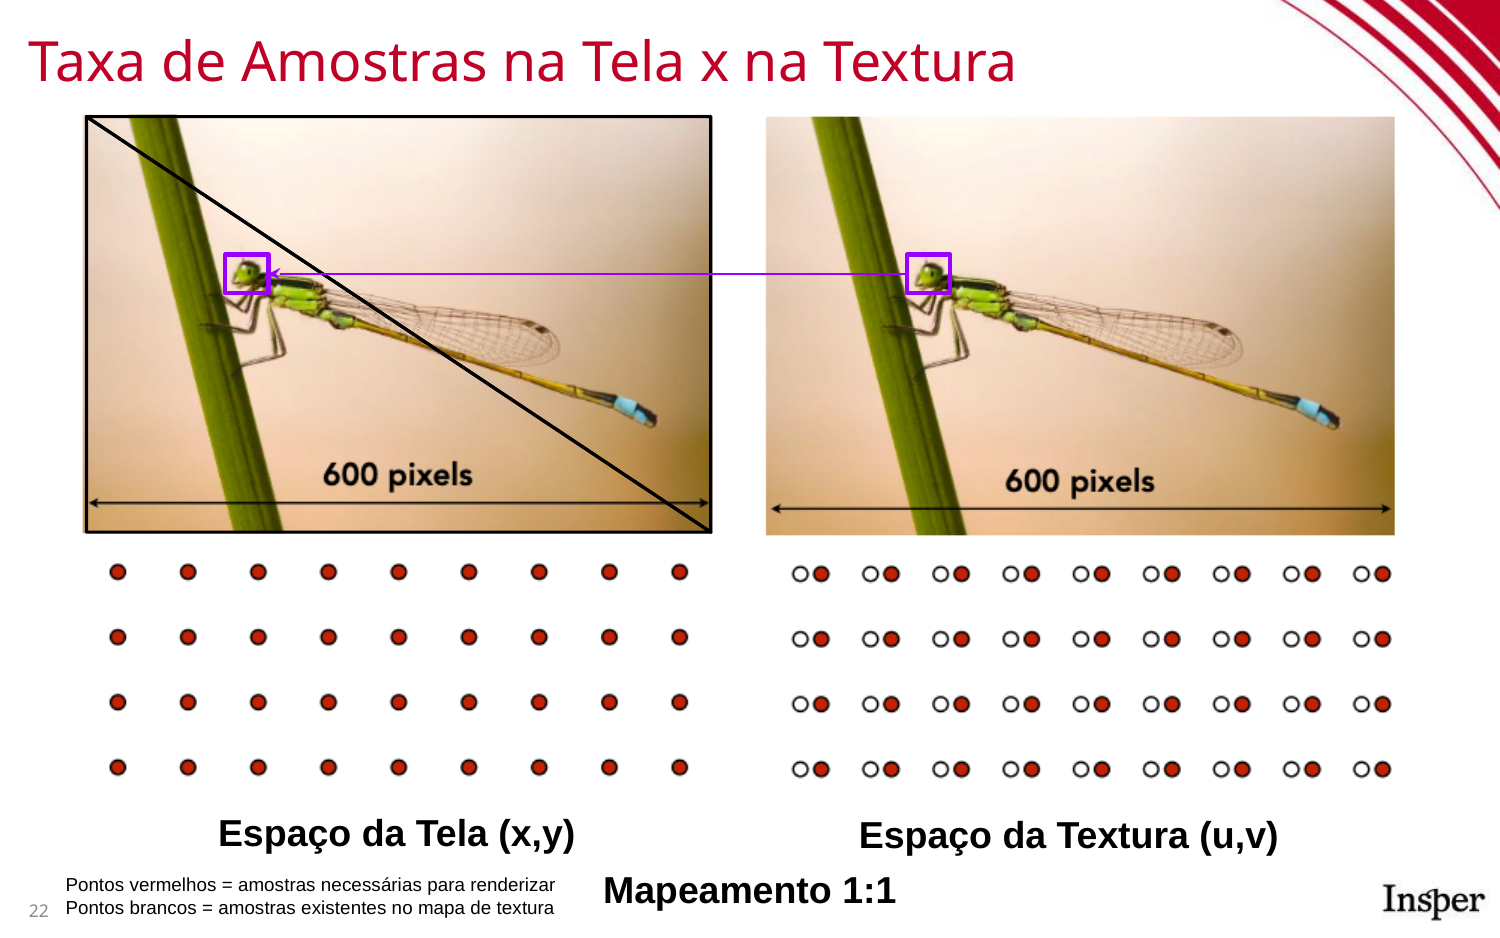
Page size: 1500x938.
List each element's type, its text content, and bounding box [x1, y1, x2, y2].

text_box Pontos vermelhos = amostras necessárias para renderizar Pontos brancos = amostras existentes no mapa de textura [50, 858, 577, 934]
slide_number 22 [0, 887, 78, 938]
picture [74, 0, 1500, 938]
title Taxa de Amostras na Tela x na Textura [13, 18, 1397, 104]
text_box Mapeamento 1:1 [577, 858, 1069, 919]
text_box Espaço da Textura (u,v) [749, 803, 1388, 865]
text_box Espaço da Tela (x,y) [77, 810, 716, 858]
